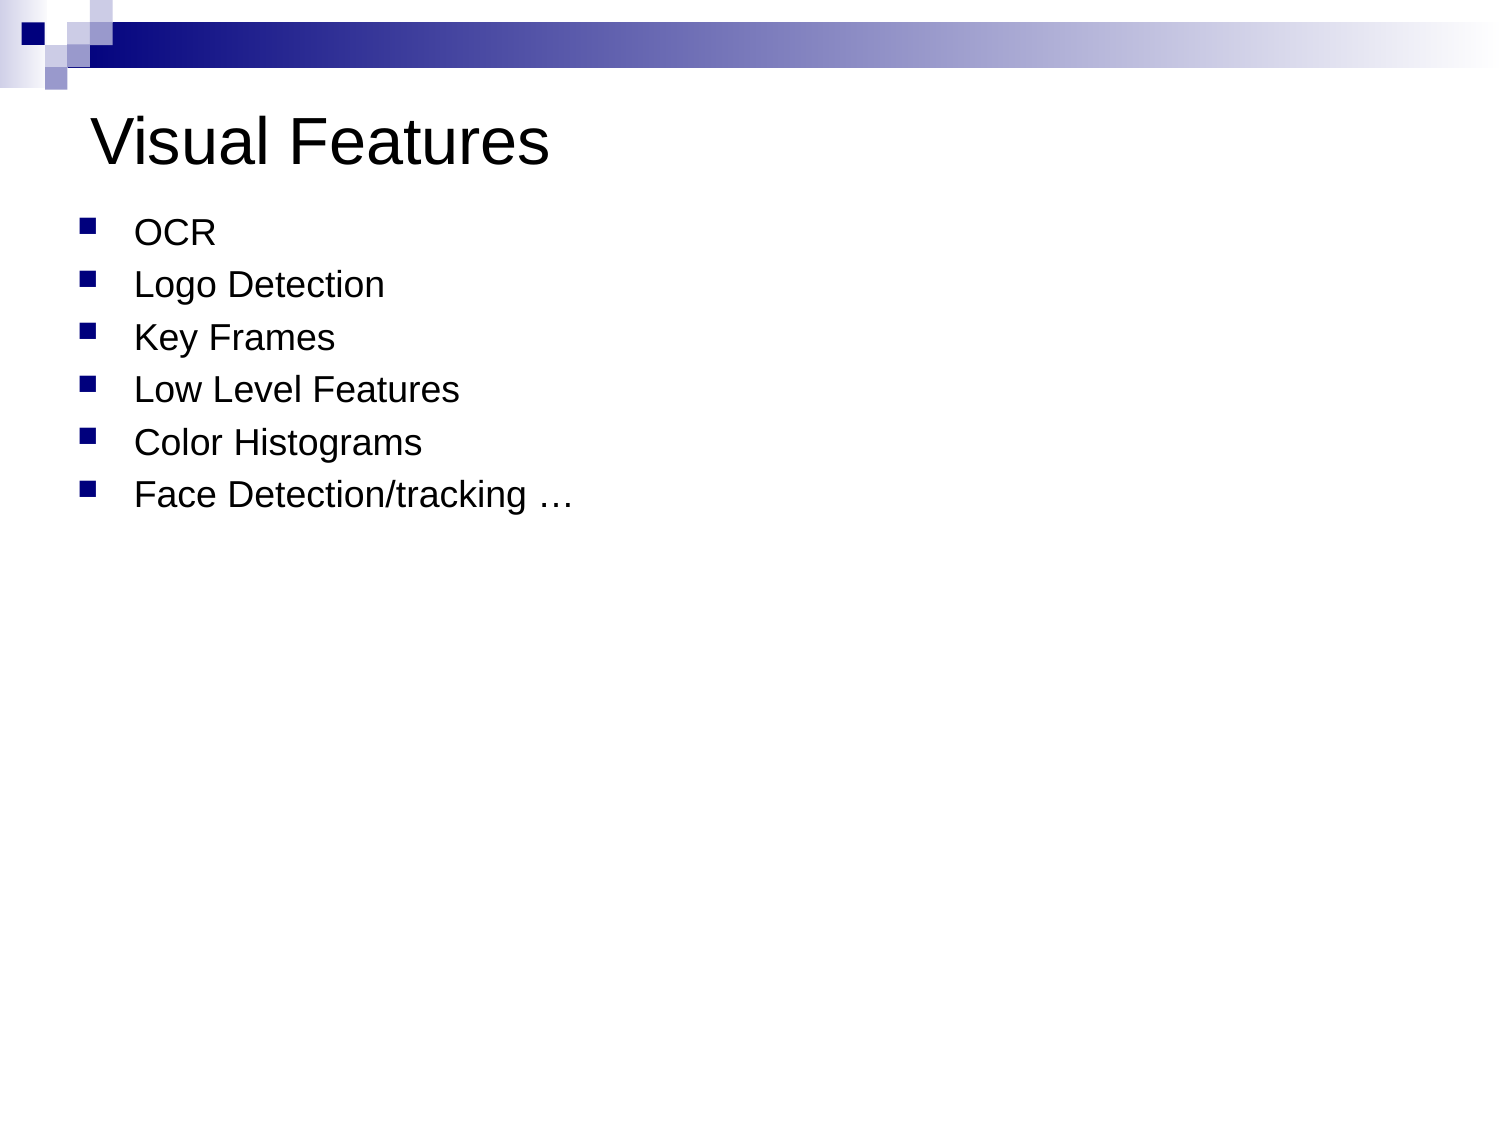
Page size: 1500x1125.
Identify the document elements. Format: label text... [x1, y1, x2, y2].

title Visual Features [75, 75, 1425, 200]
list OCR Logo Detection Key Frames Low Level Features Color Histograms Face Detection/tracking … [62, 200, 1413, 1000]
